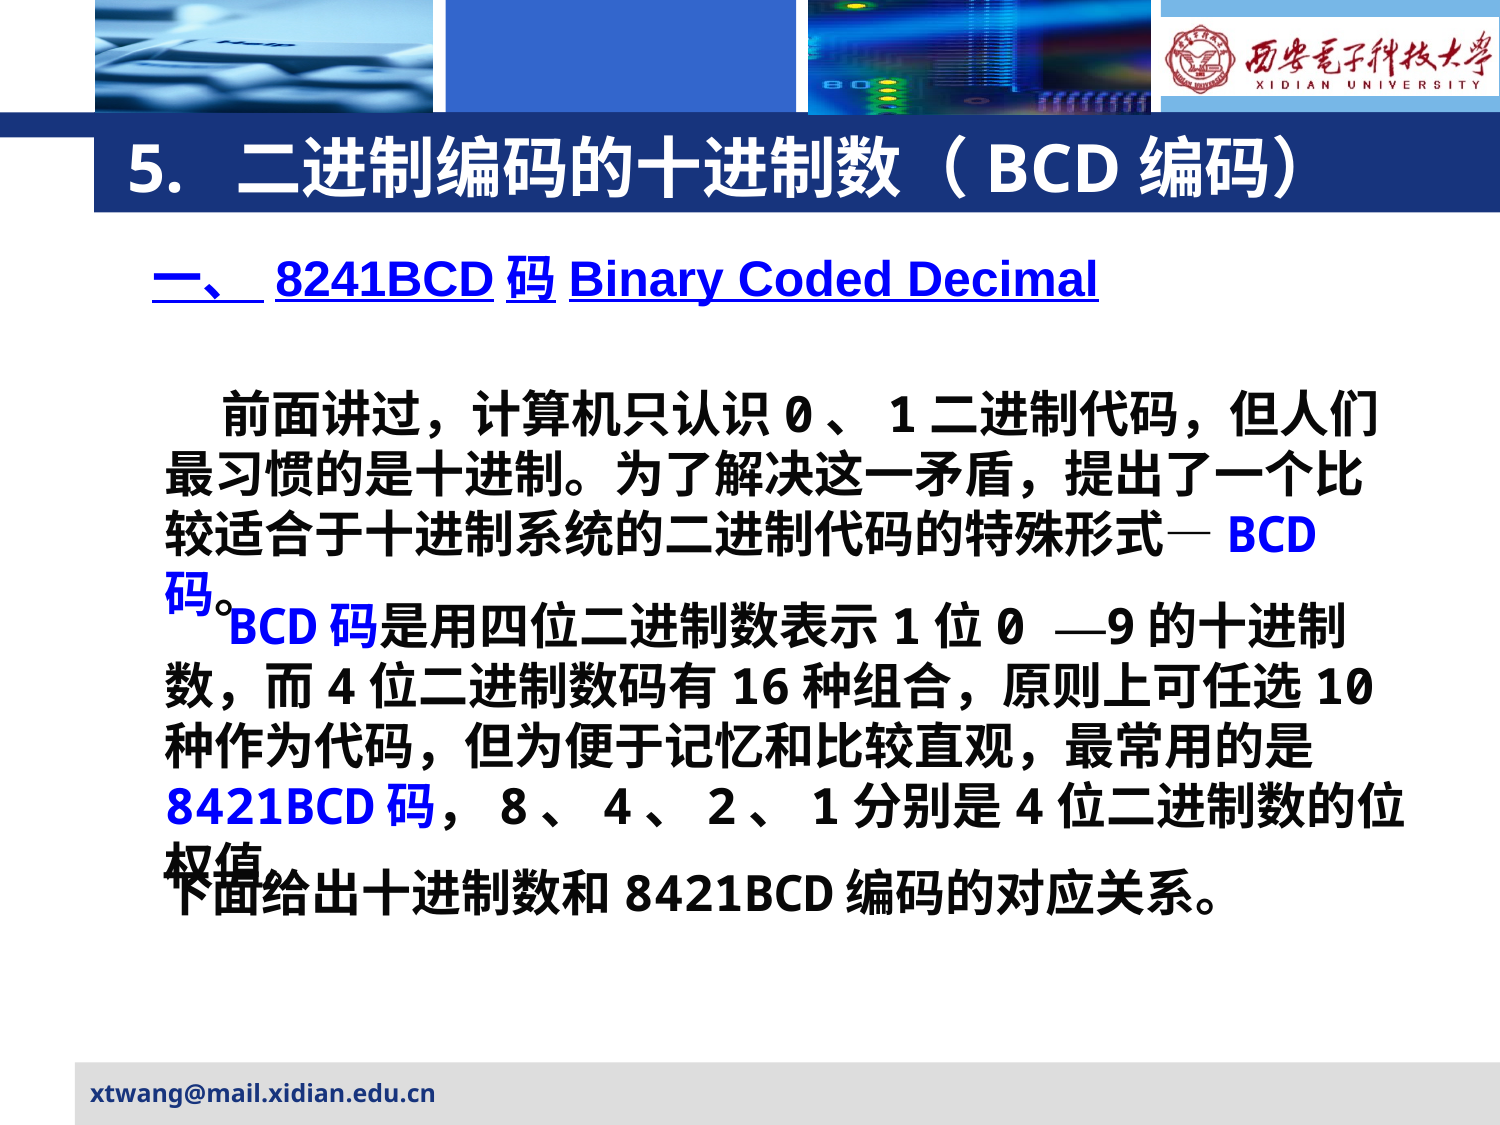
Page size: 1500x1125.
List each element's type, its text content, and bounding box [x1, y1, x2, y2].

text_box 前面讲过，计算机只认识0、1二进制代码，但人们最习惯的是十进制。为了解决这一矛盾，提出了一个比较适合于十进制系统的二进制代码的特殊形式—BCD码。 [149, 374, 1413, 586]
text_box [149, 587, 1426, 930]
slide_number xtwang@mail.xidian.edu.cn [75, 1069, 514, 1123]
picture [95, 0, 433, 113]
text_box 一、 8241BCD码Binary Coded Decimal [137, 238, 1282, 314]
picture [808, 0, 1151, 115]
picture [1158, 17, 1499, 96]
title 5. 二进制编码的十进制数（BCD编码） [112, 120, 1450, 213]
